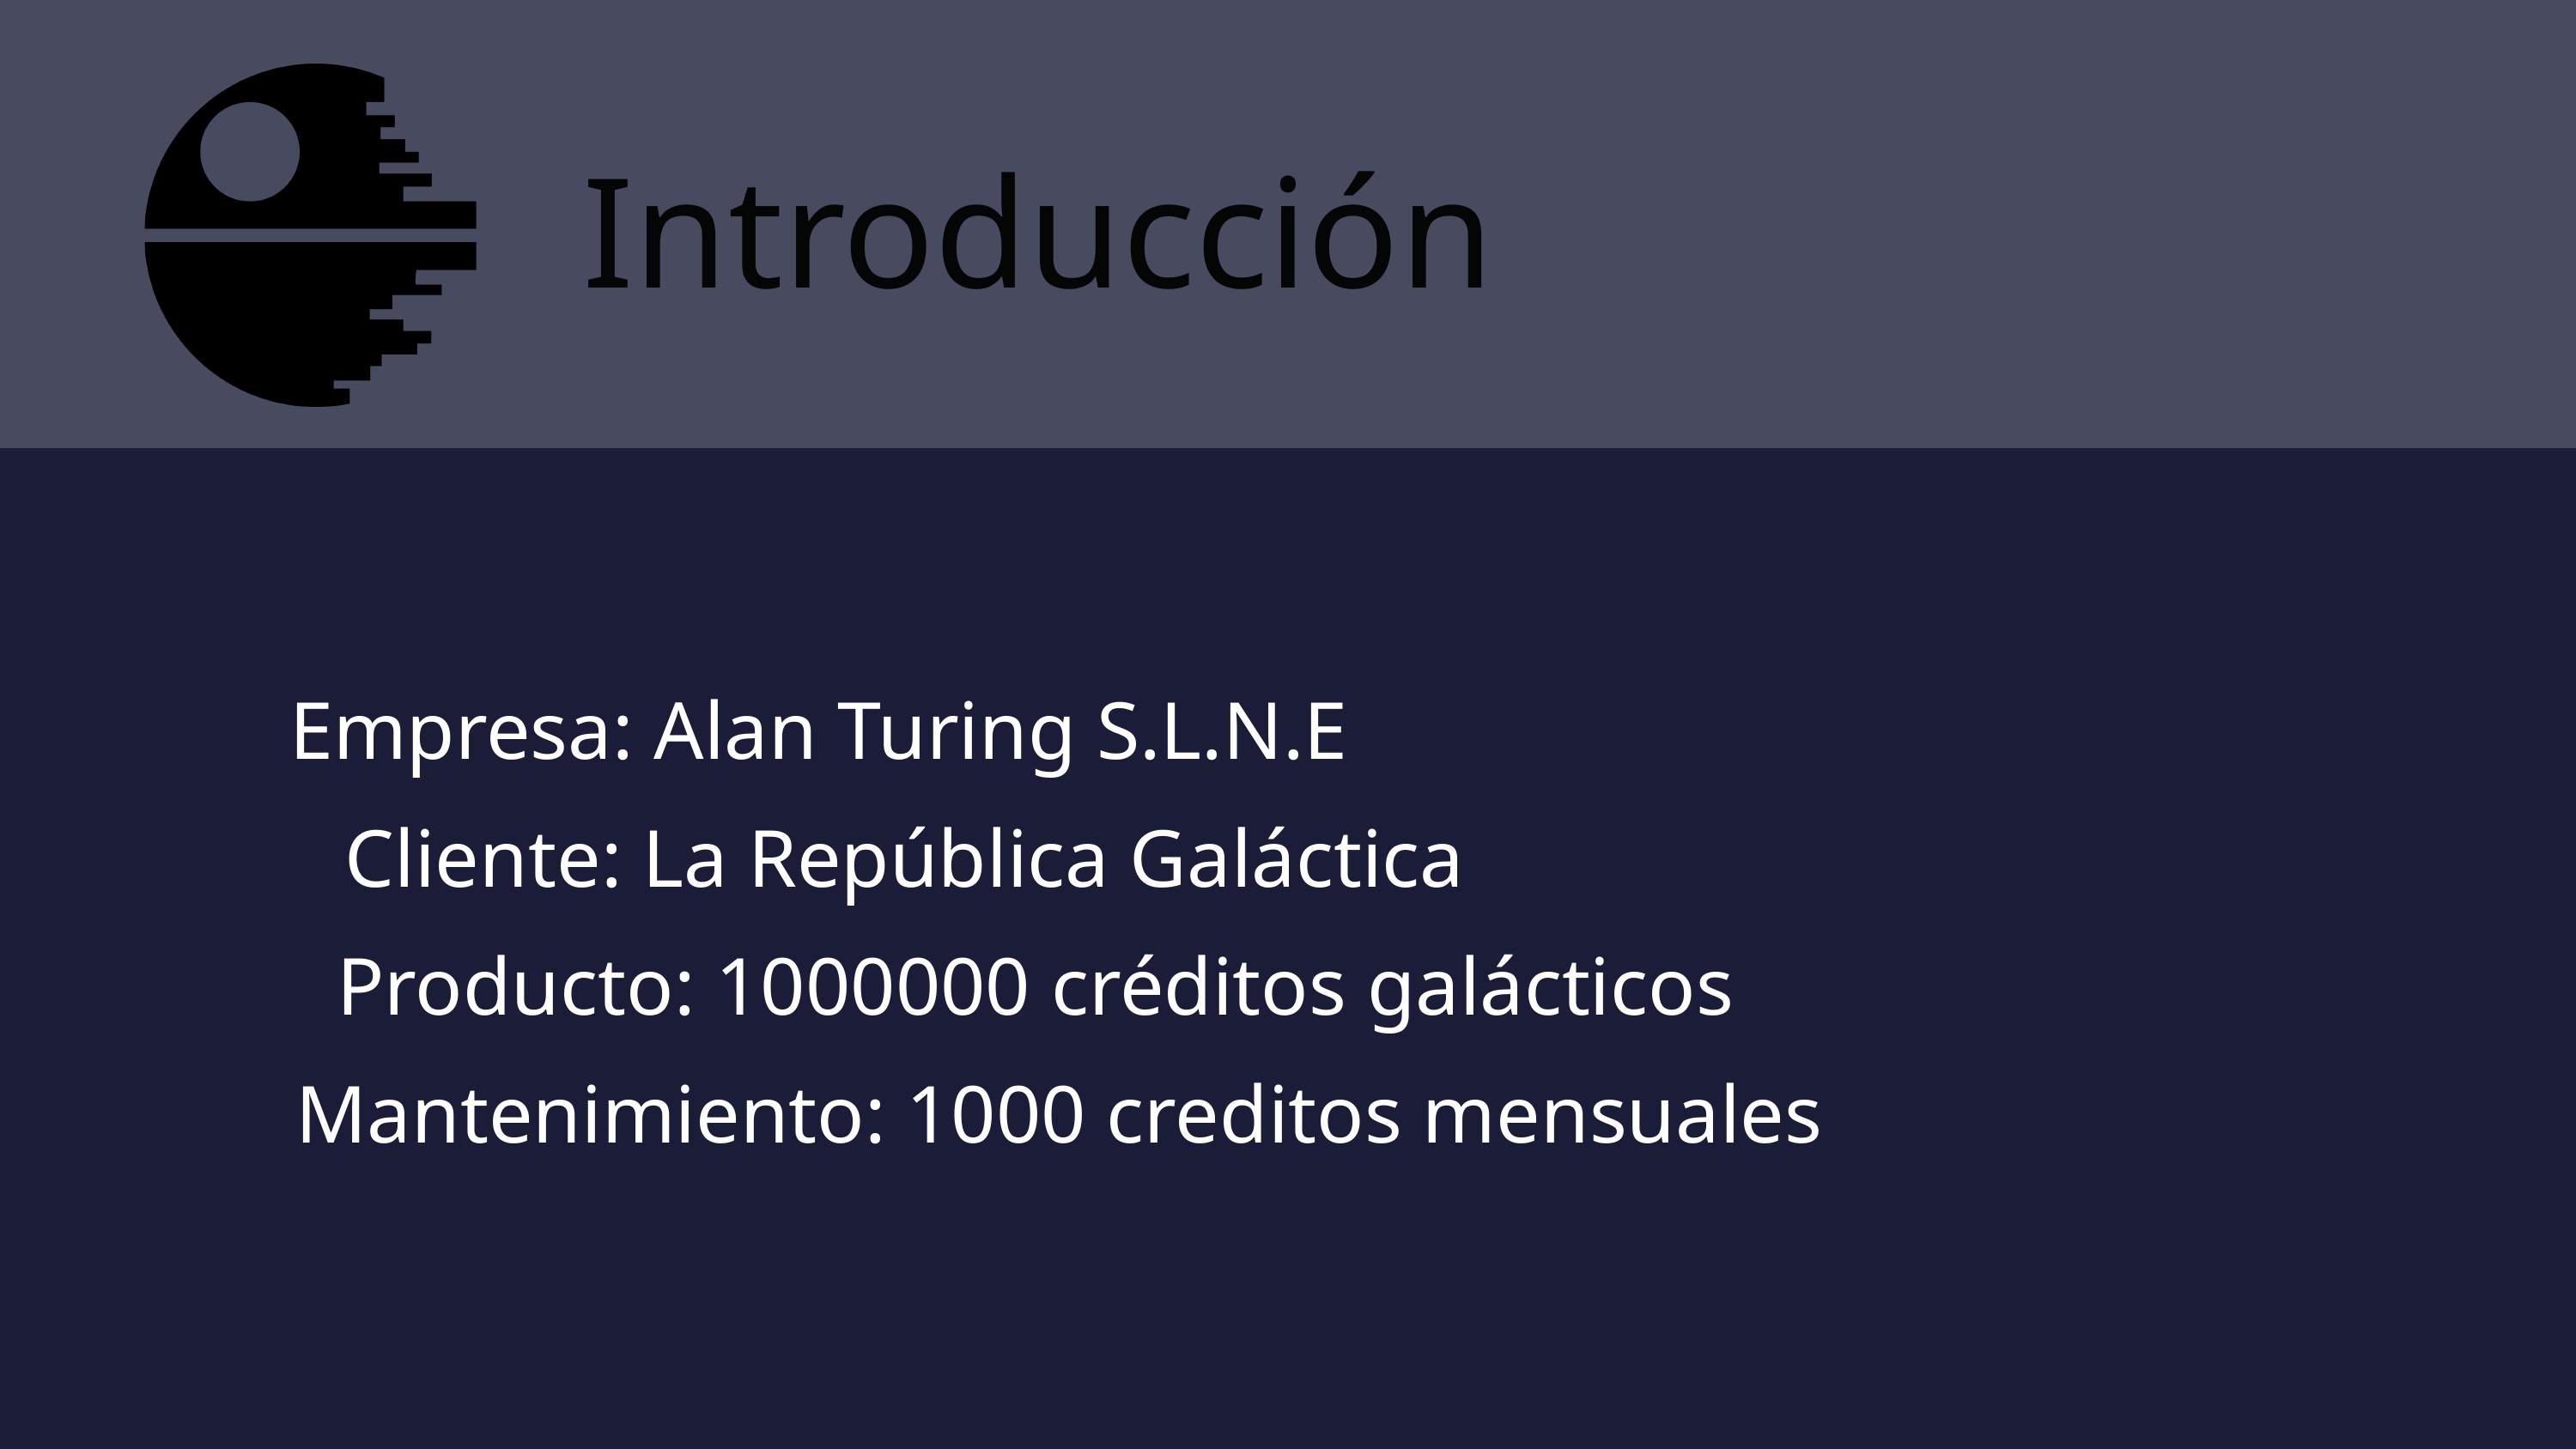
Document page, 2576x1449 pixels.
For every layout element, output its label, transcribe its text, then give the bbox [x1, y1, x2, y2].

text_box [0, 0, 2576, 449]
text_box Producto: 1000000 créditos galácticos [144, 920, 1928, 1032]
text_box Mantenimiento: 1000 creditos mensuales [144, 1048, 1976, 1159]
text_box Empresa: Alan Turing S.L.N.E [144, 664, 1494, 776]
text_box Cliente: La República Galáctica [144, 792, 1686, 904]
